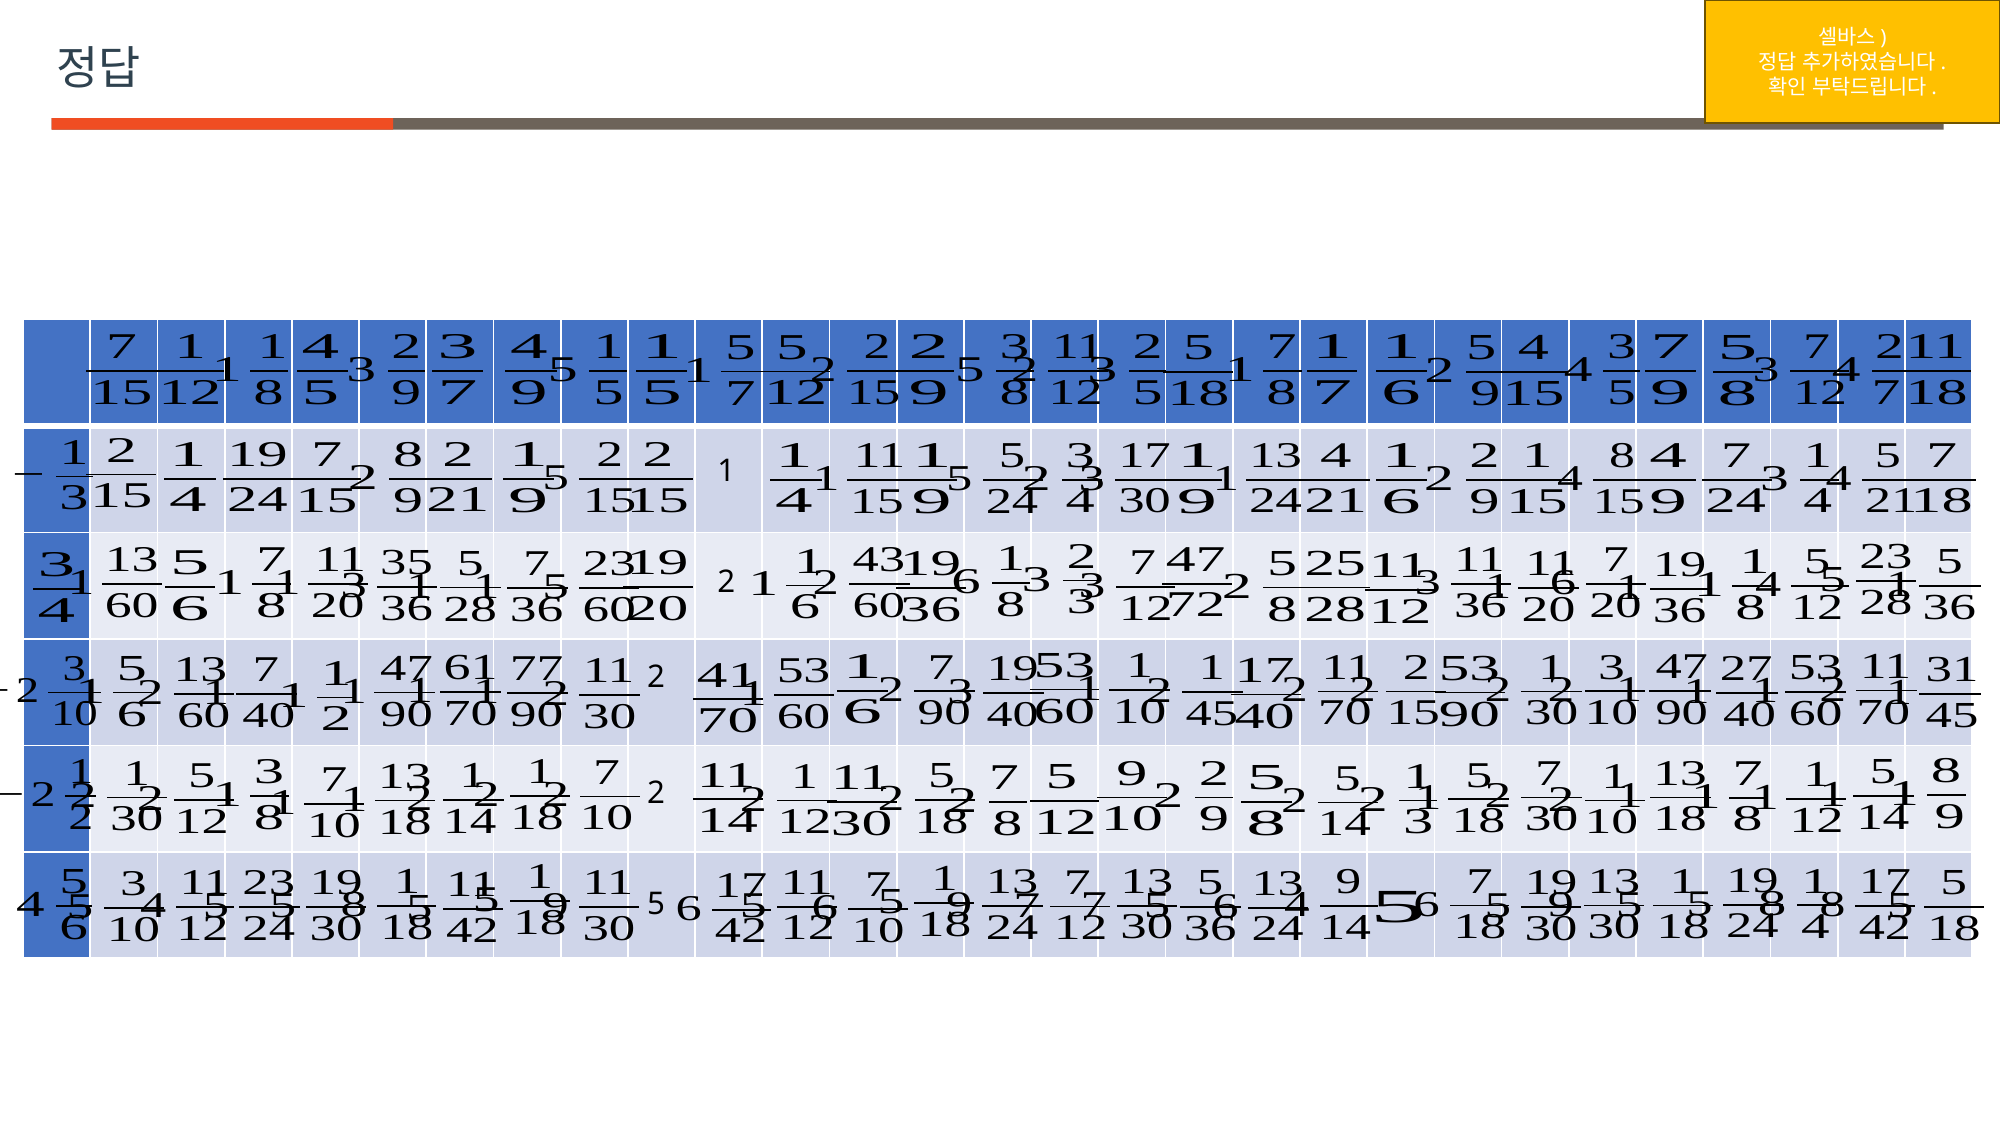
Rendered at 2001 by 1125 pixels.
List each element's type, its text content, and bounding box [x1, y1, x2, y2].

table_cell [898, 429, 963, 532]
table_cell [562, 746, 627, 851]
table_cell [1435, 640, 1501, 692]
table_header [1032, 320, 1097, 423]
table_cell [1032, 533, 1097, 638]
table_header [830, 320, 896, 423]
table_cell [1368, 591, 1434, 638]
table_cell [965, 429, 1030, 532]
table_header [226, 320, 291, 423]
table_cell [1166, 746, 1232, 851]
table_cell [1502, 853, 1568, 957]
table_header [965, 320, 1030, 423]
table_cell [226, 533, 291, 638]
table_cell [91, 640, 157, 745]
table_header [696, 320, 761, 423]
table_cell [1570, 640, 1635, 745]
table_cell [696, 429, 761, 532]
table_cell [1839, 853, 1904, 957]
table_cell [1435, 693, 1501, 745]
table_cell [91, 746, 157, 851]
table_cell [1301, 640, 1366, 745]
table_cell [696, 640, 761, 698]
table_cell [24, 640, 89, 745]
table_cell [898, 746, 963, 851]
table_cell [158, 533, 224, 638]
table_cell [1435, 853, 1501, 957]
table_cell [494, 533, 560, 638]
table_cell [1435, 746, 1501, 851]
table_cell [629, 429, 694, 532]
table_header [91, 320, 157, 370]
table_cell [360, 640, 425, 745]
table_cell [360, 746, 425, 851]
table_cell [1099, 640, 1165, 745]
table_header [1435, 320, 1501, 423]
table_cell [1839, 640, 1904, 745]
table_cell [1704, 640, 1770, 745]
table_cell [494, 429, 560, 532]
table_cell [1301, 429, 1366, 479]
table_cell [494, 853, 560, 957]
table_cell [226, 746, 291, 851]
text_box 셀바스) 정답 추가하였습니다. 확인 부탁드립니다. [1704, 0, 2000, 124]
table_cell [158, 640, 224, 745]
table_cell [360, 429, 425, 532]
table_cell [830, 746, 896, 801]
table_cell [1570, 533, 1635, 638]
table_cell [965, 853, 1030, 957]
table_header [1368, 320, 1434, 423]
table_cell [1032, 690, 1097, 745]
table_cell [293, 480, 358, 532]
table_cell [226, 429, 291, 478]
table_header [158, 372, 224, 423]
table_cell [1166, 533, 1232, 583]
table_cell [763, 746, 829, 851]
table_cell [562, 533, 627, 638]
table_cell [763, 429, 829, 532]
table_cell [1166, 853, 1232, 957]
table_cell [293, 533, 358, 638]
table_cell [1570, 429, 1635, 532]
table_cell [1502, 746, 1568, 851]
table_header [1704, 320, 1770, 423]
table_cell [1368, 640, 1434, 745]
table_cell [24, 853, 89, 957]
table_cell [1099, 798, 1165, 851]
table_cell [226, 480, 291, 532]
table_cell [1234, 429, 1299, 532]
table_header [24, 320, 89, 423]
table_header [562, 320, 627, 423]
table_cell [1502, 640, 1568, 745]
table_header [763, 372, 829, 423]
table_cell [830, 853, 896, 957]
title 정답 [41, 44, 1683, 95]
table_header [1234, 320, 1299, 423]
table_cell [1166, 640, 1232, 745]
table_header [629, 320, 694, 423]
table_cell [830, 533, 896, 638]
table_cell [24, 533, 89, 638]
table_cell [1906, 533, 1971, 638]
table_header [1637, 320, 1702, 423]
table_cell [24, 429, 89, 532]
table_cell [1771, 640, 1837, 745]
table_cell [562, 853, 627, 957]
table_cell [1301, 533, 1366, 587]
table_cell [1301, 481, 1366, 532]
table_cell [965, 746, 1030, 851]
table_cell [293, 853, 358, 957]
table_cell [91, 853, 157, 957]
table_header [1099, 320, 1165, 423]
table_cell [1906, 481, 1971, 532]
table_header [1502, 373, 1568, 423]
table_cell [562, 429, 627, 532]
table_header [1166, 373, 1232, 423]
table_header [1839, 320, 1904, 423]
table_cell [696, 533, 761, 638]
table_header [91, 372, 157, 423]
table_cell [360, 853, 425, 957]
table_cell [965, 533, 1030, 638]
table_cell [1704, 429, 1770, 479]
table_cell [1839, 746, 1904, 851]
table_cell [1637, 640, 1702, 745]
table_cell [1099, 746, 1165, 797]
table_cell [696, 800, 761, 851]
table_cell [1032, 802, 1097, 851]
table_cell [696, 746, 761, 798]
table_cell [1704, 853, 1770, 957]
table_cell [293, 640, 358, 745]
table_cell [629, 746, 694, 851]
table_header [763, 320, 829, 371]
table_cell [1234, 640, 1299, 694]
table_cell [1099, 853, 1165, 957]
table_cell [1032, 429, 1097, 532]
table_cell [1637, 533, 1702, 638]
table_cell [1704, 746, 1770, 851]
table_cell [830, 803, 896, 851]
table_cell [91, 429, 157, 532]
table_cell [427, 533, 493, 638]
table_header [1906, 320, 1971, 370]
table_cell [1368, 746, 1434, 851]
table_cell [91, 533, 157, 638]
table_cell [1368, 906, 1434, 957]
table_cell [1301, 746, 1366, 851]
table_cell [1771, 746, 1837, 851]
table_cell [1368, 533, 1434, 589]
table_header [1502, 320, 1568, 371]
table_cell [1435, 429, 1501, 532]
table_header [1771, 320, 1837, 423]
table_cell [1570, 853, 1635, 957]
table_cell [1839, 533, 1904, 638]
table_header [494, 320, 560, 423]
table_cell [158, 429, 224, 532]
table_cell [1032, 746, 1097, 800]
table_cell [830, 429, 896, 532]
table_cell [1099, 429, 1165, 532]
table_cell [1906, 746, 1971, 851]
table_cell [1234, 853, 1299, 957]
table_cell [1704, 481, 1770, 532]
table_cell [898, 853, 963, 957]
table_cell [696, 700, 761, 745]
table_cell [1234, 533, 1299, 638]
table_cell [696, 853, 761, 957]
table_cell [1032, 853, 1097, 957]
table_cell [1502, 481, 1568, 532]
table_cell [898, 589, 963, 638]
table_cell [629, 640, 694, 745]
table_cell [629, 853, 694, 957]
table_cell [763, 640, 829, 745]
table_cell [1234, 746, 1299, 851]
table_header [1301, 320, 1366, 423]
table_cell [1704, 533, 1770, 638]
table_header [427, 320, 493, 423]
table_cell [24, 746, 89, 851]
table_cell [1906, 429, 1971, 479]
table_cell [1906, 640, 1971, 745]
table_cell [830, 640, 896, 745]
table_cell [158, 746, 224, 851]
table_cell [1637, 429, 1702, 532]
table_cell [293, 429, 358, 478]
table_cell [898, 533, 963, 587]
table_cell [158, 853, 224, 957]
table_cell [427, 640, 493, 745]
table_cell [1771, 429, 1837, 532]
table_cell [494, 640, 560, 745]
table_cell [1839, 429, 1904, 532]
table_cell [1502, 429, 1568, 479]
table_cell [965, 640, 1030, 745]
table_header [1166, 320, 1232, 371]
table_cell [1368, 429, 1434, 532]
table_cell [1234, 695, 1299, 745]
table_cell [427, 746, 493, 851]
table_cell [427, 853, 493, 957]
table_cell [1166, 585, 1232, 638]
table_header [360, 320, 425, 423]
table_cell [1570, 746, 1635, 851]
table_cell [427, 429, 493, 532]
table_cell [1771, 533, 1837, 638]
table_cell [763, 853, 829, 957]
table_header [1570, 320, 1635, 423]
table_cell [494, 746, 560, 851]
table_cell [898, 640, 963, 745]
table_cell [1099, 533, 1165, 638]
table_cell [1906, 853, 1971, 957]
table_cell [360, 533, 425, 638]
table_cell [1771, 853, 1837, 957]
table_cell [562, 640, 627, 745]
table_cell [1166, 429, 1232, 532]
table_cell [629, 533, 694, 638]
table_header [158, 320, 224, 370]
table_cell [293, 746, 358, 851]
table_cell [1301, 853, 1366, 957]
table_cell [1301, 588, 1366, 638]
table_cell [1032, 640, 1097, 689]
table_header [1906, 372, 1971, 423]
table_header [898, 320, 963, 423]
table_header [293, 320, 358, 423]
table_cell [1502, 533, 1568, 638]
table_cell [226, 853, 291, 957]
table_cell [1637, 746, 1702, 851]
table_cell [1368, 853, 1434, 906]
table_cell [1435, 533, 1501, 638]
table_cell [763, 533, 829, 638]
table_cell [1420, 903, 1433, 915]
table_cell [1637, 853, 1702, 957]
table_cell [226, 640, 291, 745]
